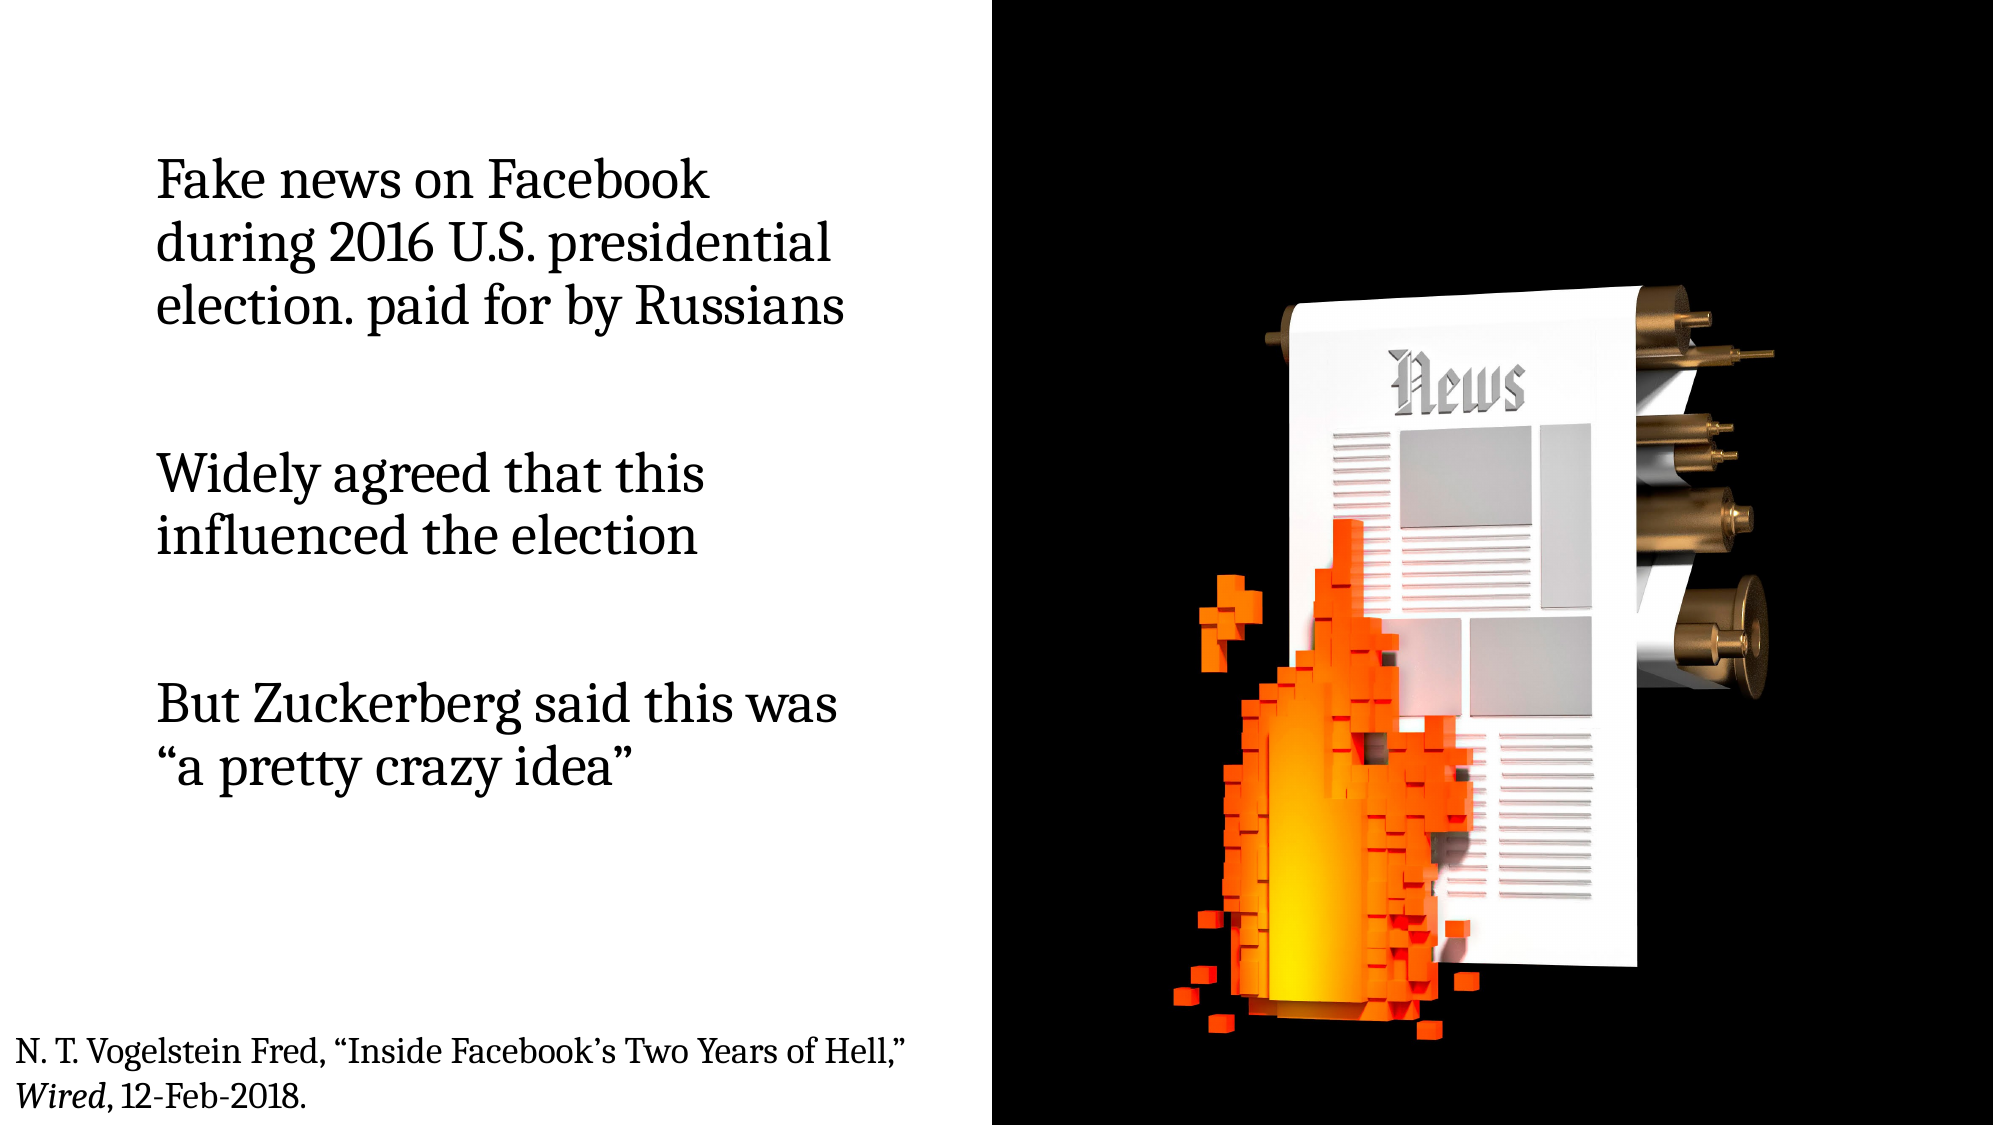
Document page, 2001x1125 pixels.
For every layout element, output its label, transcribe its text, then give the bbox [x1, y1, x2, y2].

list Fake news on Facebook during 2016 U.S. presidential election. paid for by Russians Widely agreed that this influenced the election But Zuckerberg said this was “a pretty crazy idea” [141, 141, 880, 1018]
picture [992, 0, 1993, 1125]
text_box N. T. Vogelstein Fred, “Inside Facebook’s Two Years of Hell,” Wired, 12-Feb-2018. [0, 1018, 992, 1124]
